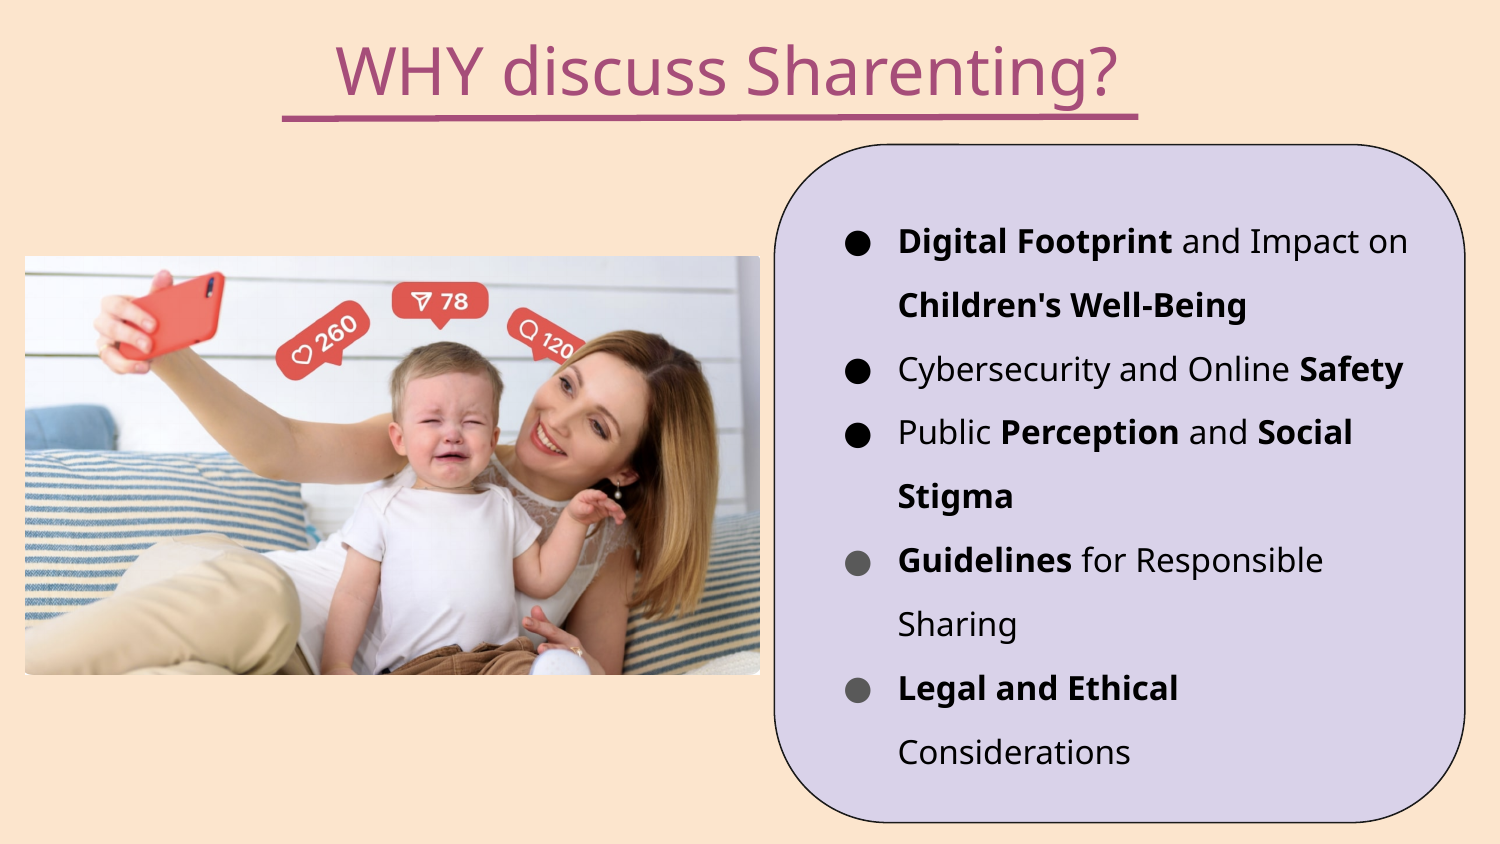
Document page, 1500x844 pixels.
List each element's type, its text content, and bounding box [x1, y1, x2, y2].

title WHY discuss Sharenting? [91, 14, 1363, 136]
picture [25, 256, 760, 675]
text_box Digital Footprint and Impact on Children's Well-Being Cybersecurity and Online Safety Public Perception and Social Stigma Guidelines for Responsible Sharing Legal and Ethical Considerations [774, 144, 1465, 823]
